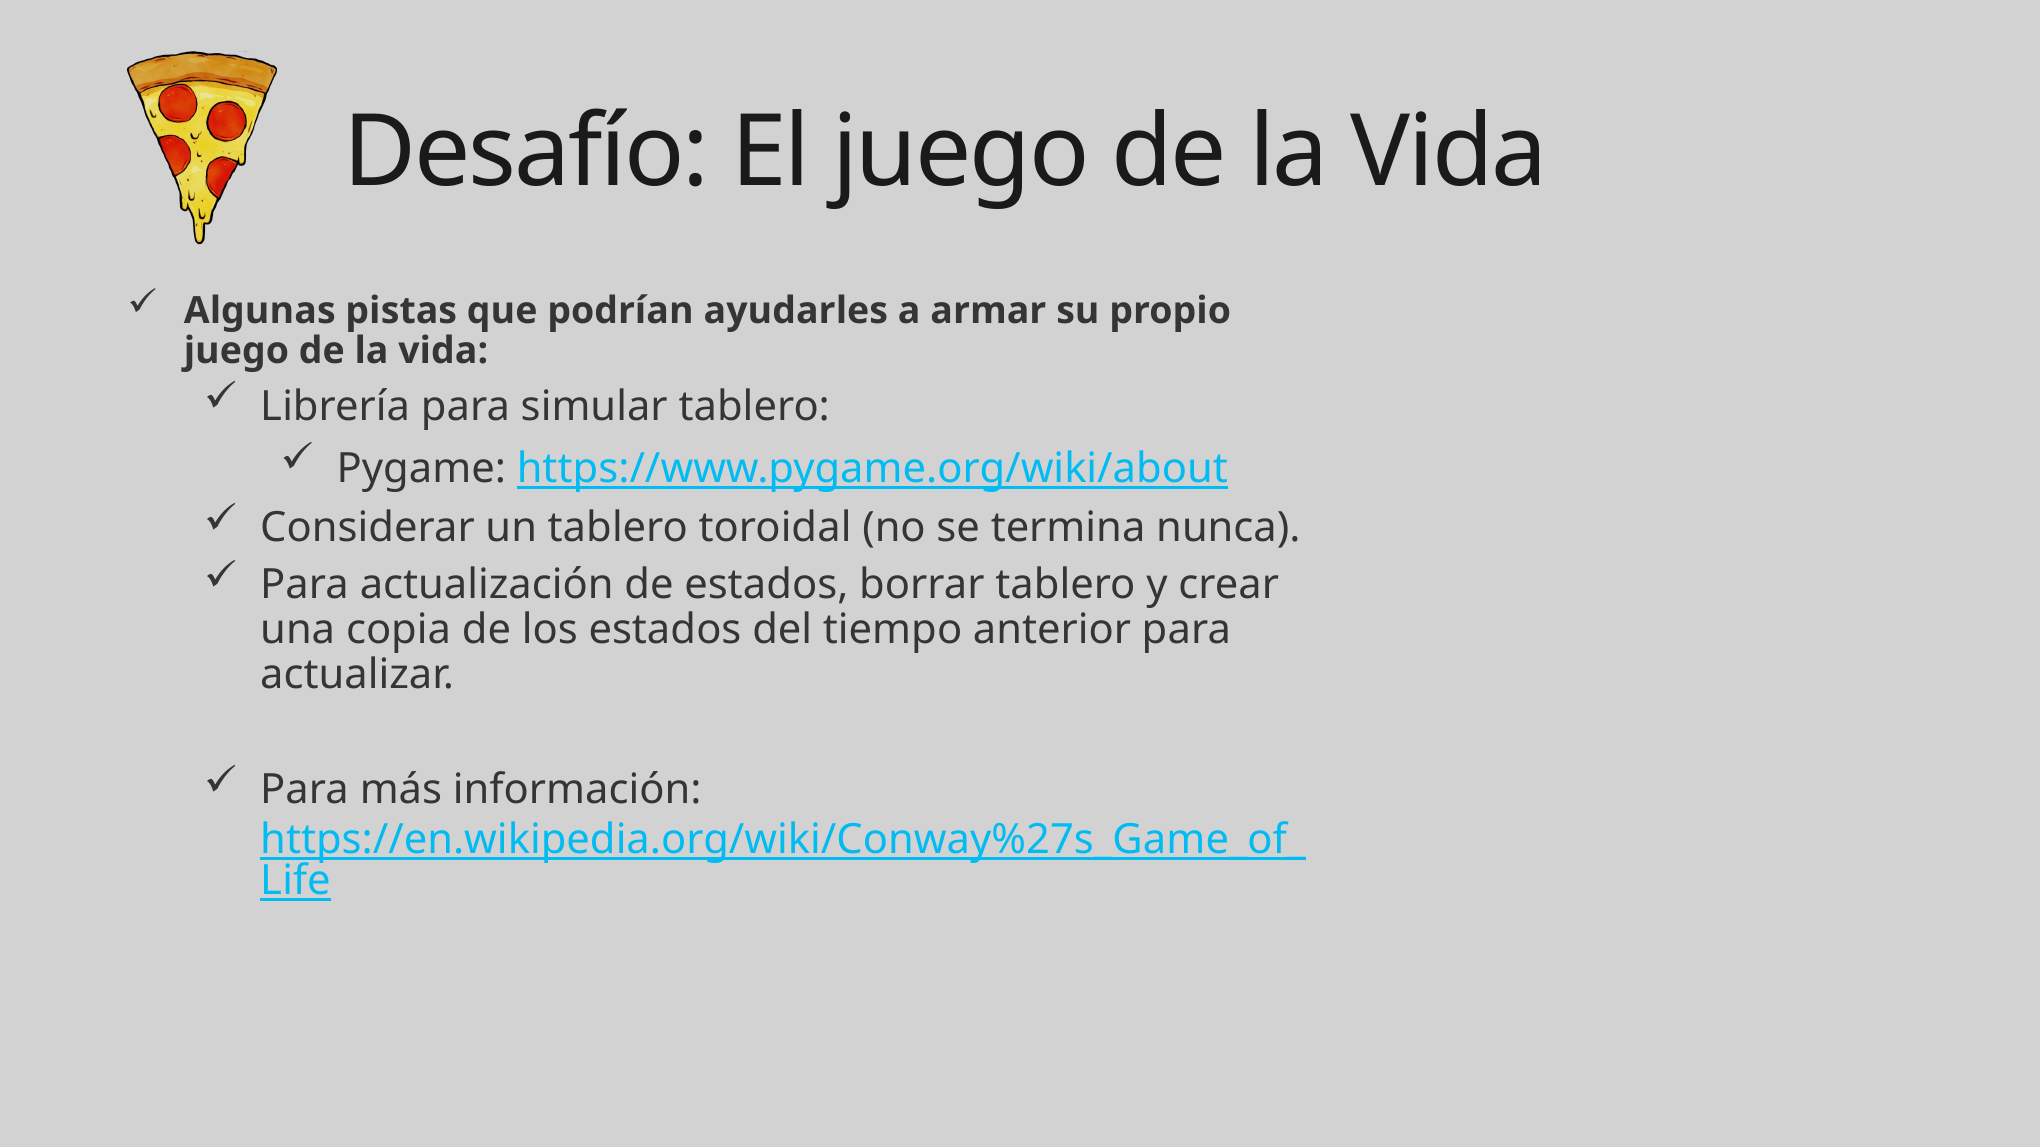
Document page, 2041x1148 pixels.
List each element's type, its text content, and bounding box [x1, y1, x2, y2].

text_box Algunas pistas que podrían ayudarles a armar su propio juego de la vida: Librería para simular tablero: Pygame: https://www.pygame.org/wiki/about Considerar un tablero toroidal (no se termina nunca). Para actualización de estados, borrar tablero y crear una copia de los estados del tiempo anterior para actualizar. Para más información: https://en.wikipedia.org/wiki/Conway%27s_Game_of_Life [97, 266, 1353, 1148]
title Desafío: El juego de la Vida [319, 83, 1590, 235]
picture [126, 44, 277, 250]
